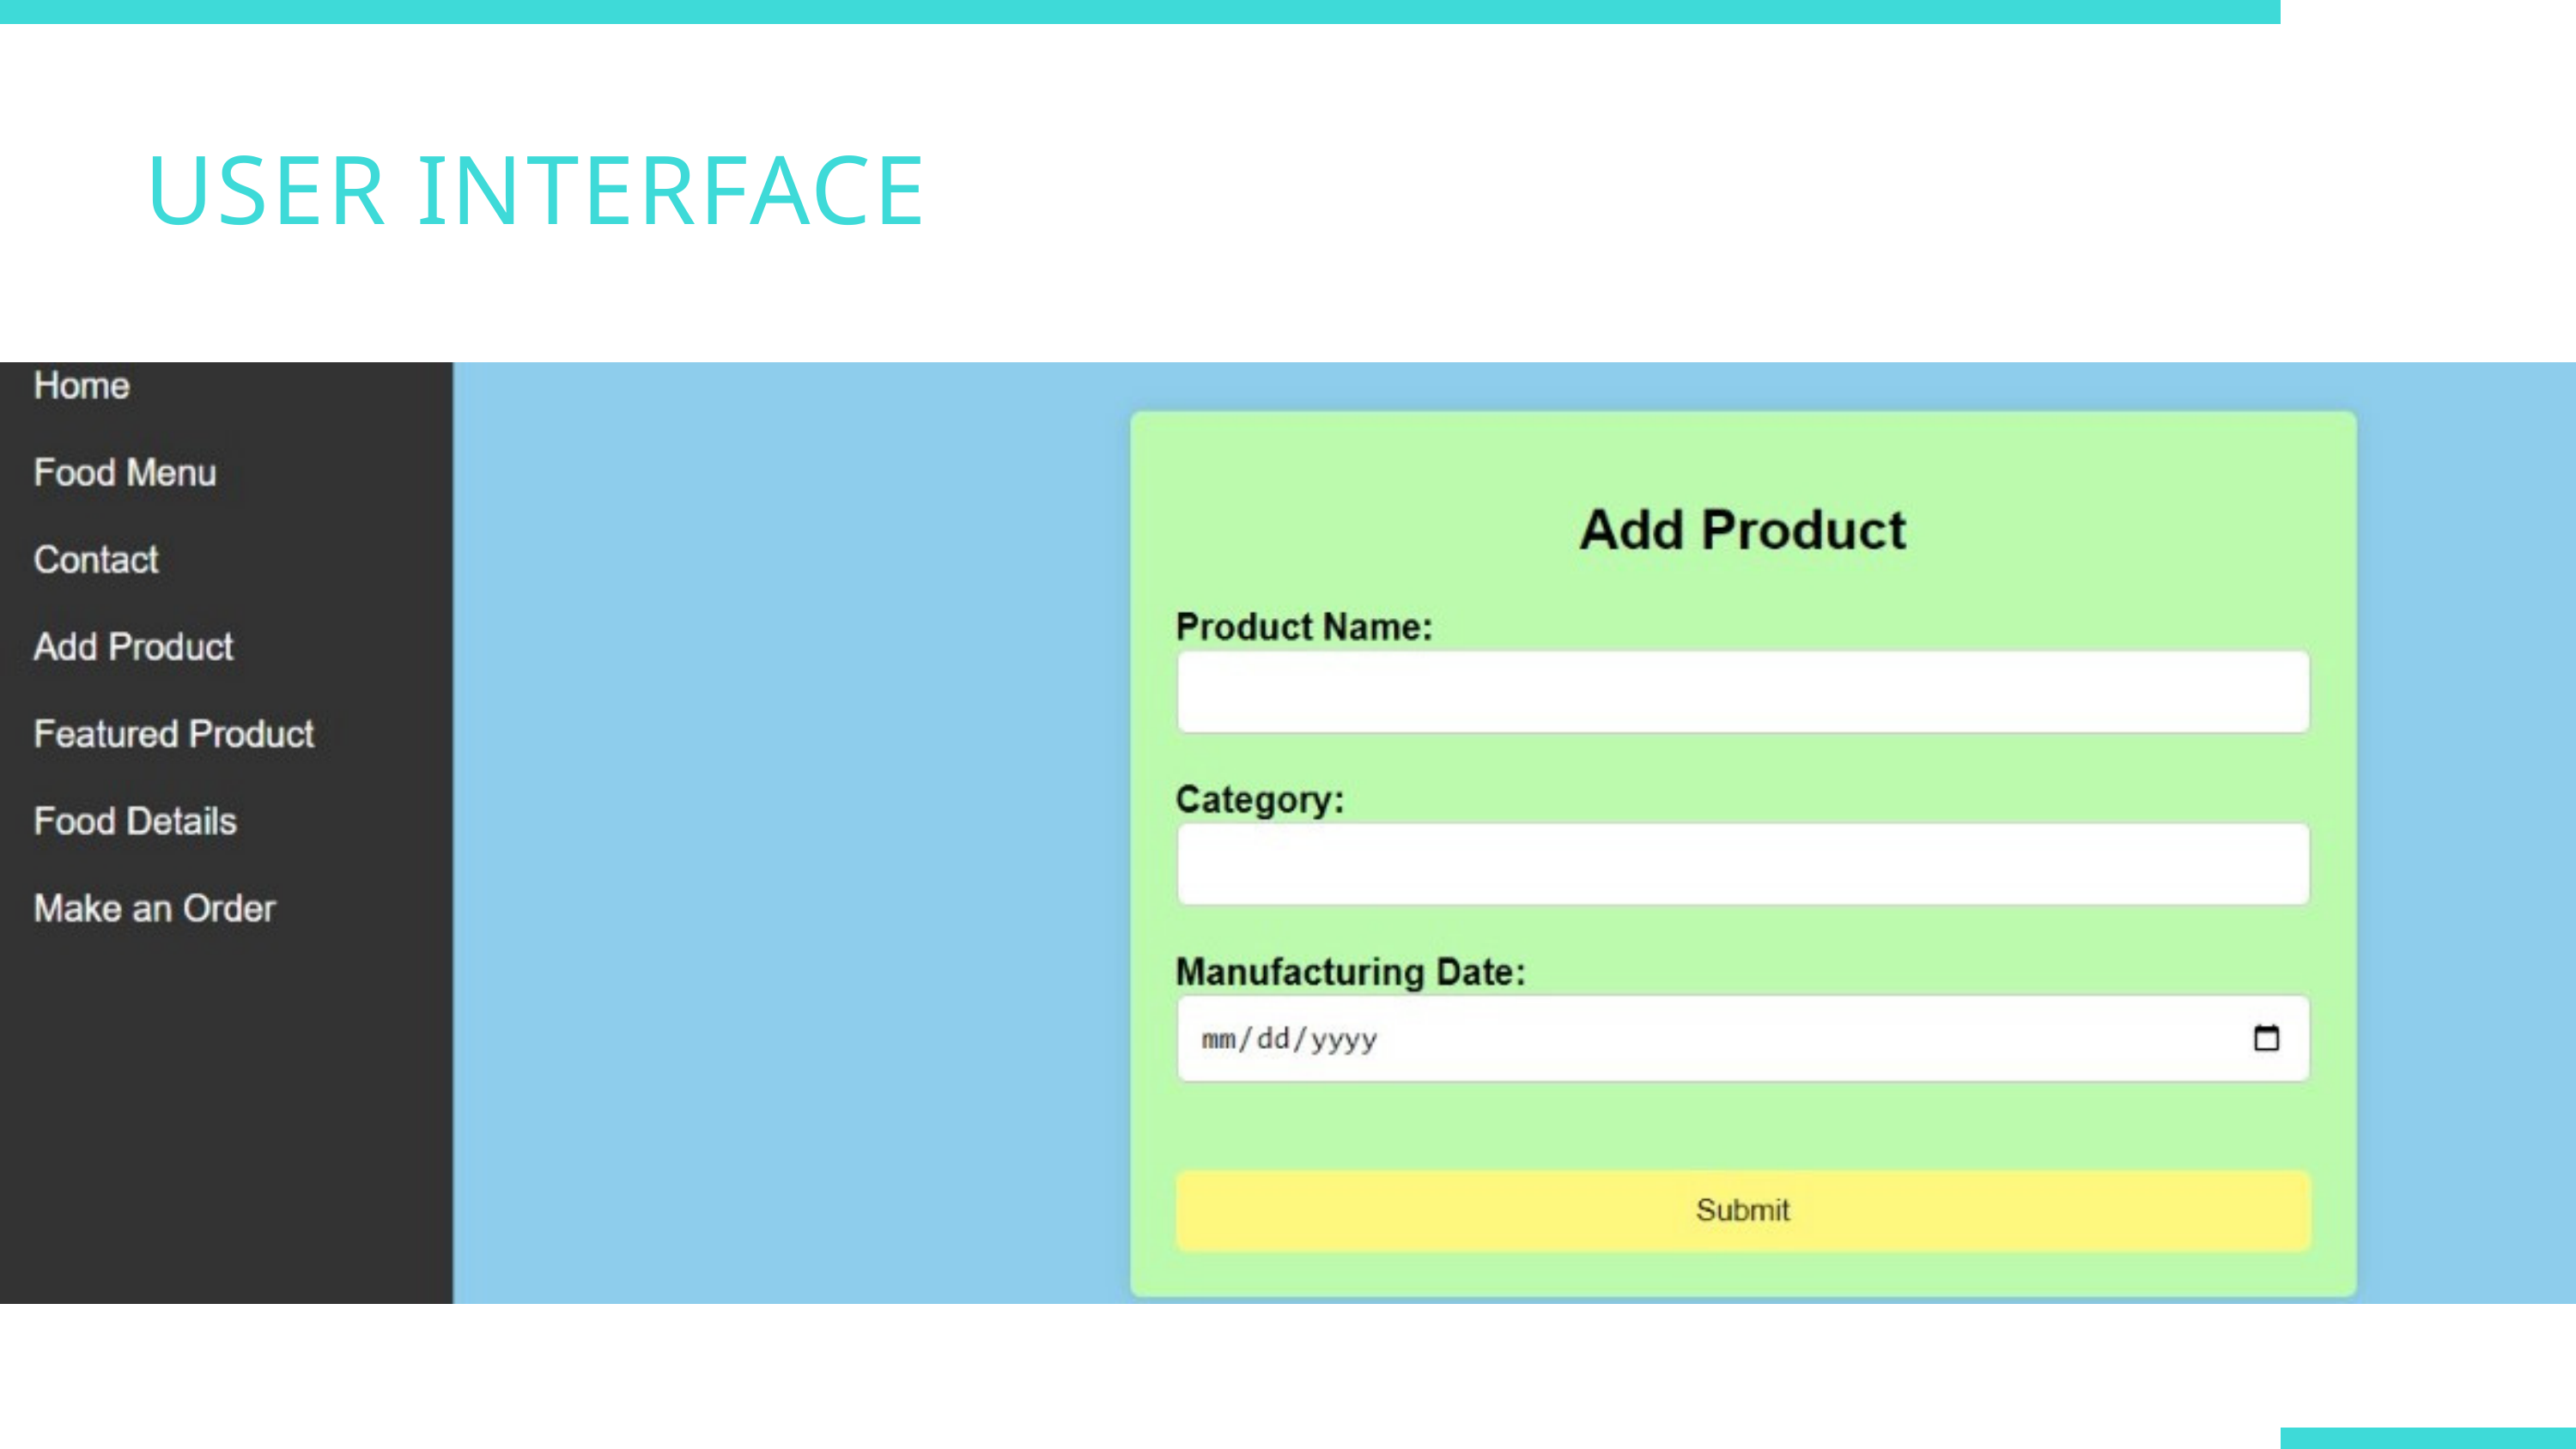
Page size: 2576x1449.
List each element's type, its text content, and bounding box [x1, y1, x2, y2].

text_box [0, 362, 2576, 1305]
text_box USER INTERFACE [144, 120, 1870, 244]
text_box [0, 0, 2281, 25]
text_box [2280, 1427, 2576, 1449]
